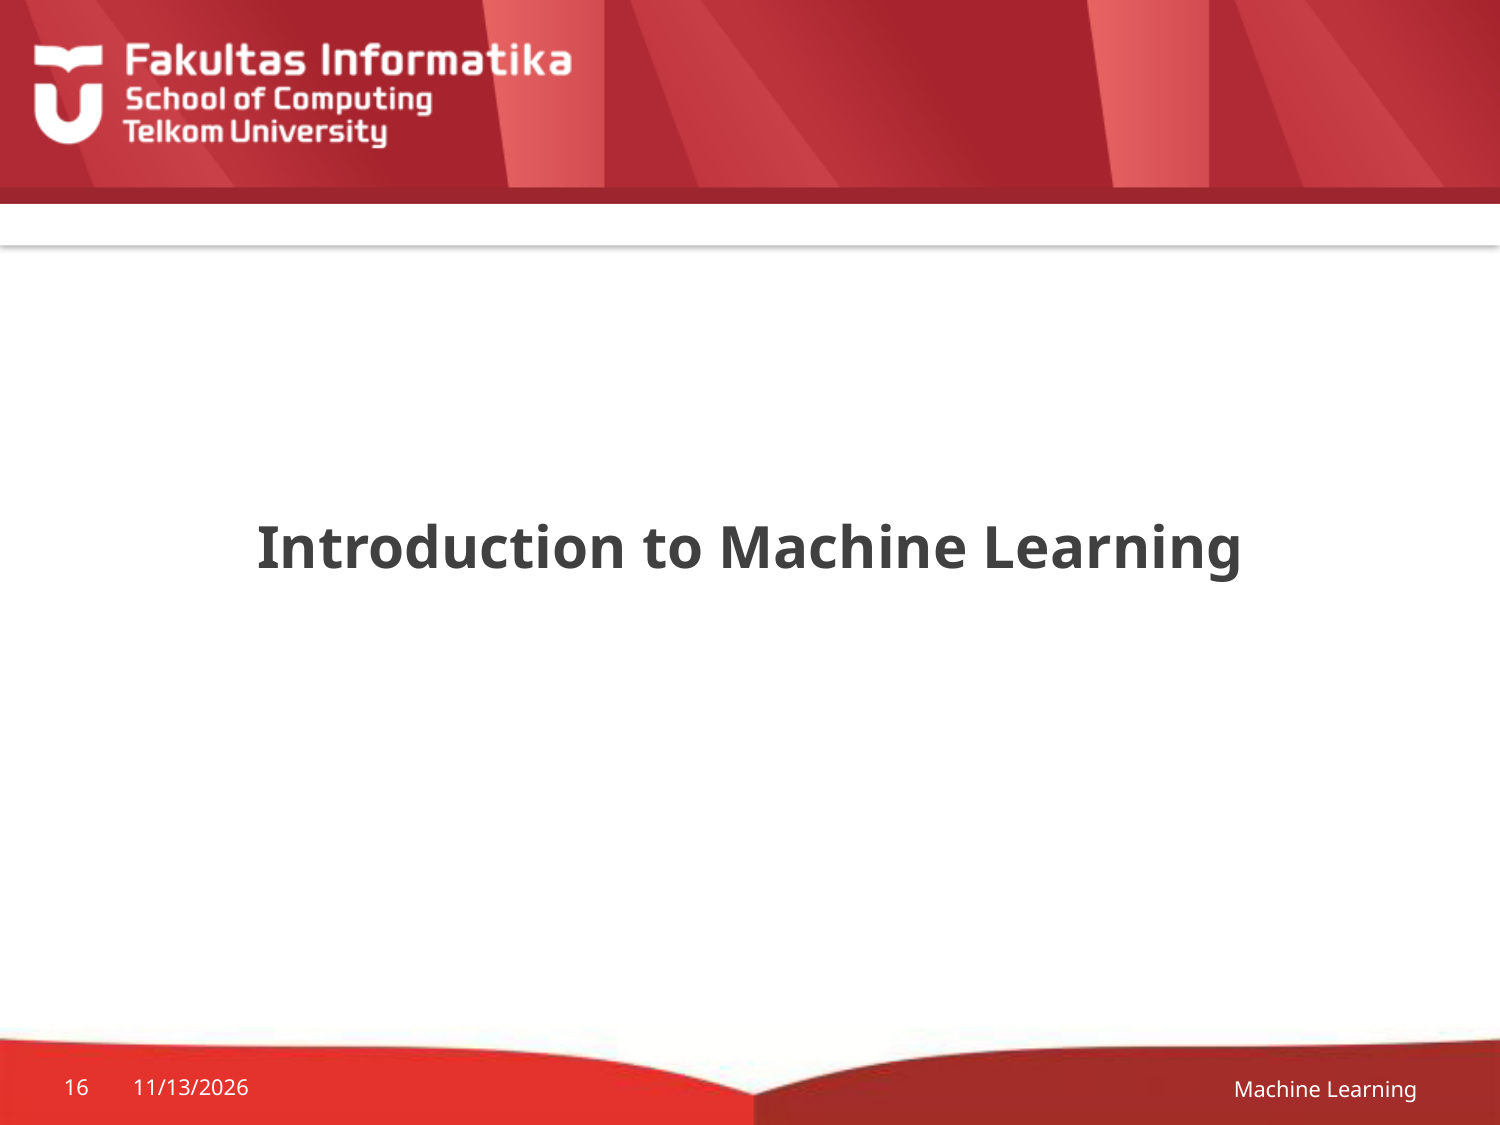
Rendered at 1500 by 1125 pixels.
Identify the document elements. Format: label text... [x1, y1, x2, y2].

picture [0, 1024, 1500, 1125]
slide_number 16 [63, 1058, 123, 1119]
list Machine Learning [888, 1058, 1433, 1119]
picture [0, 0, 1500, 203]
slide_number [132, 1058, 403, 1119]
title Introduction to Machine Learning [67, 492, 1433, 598]
